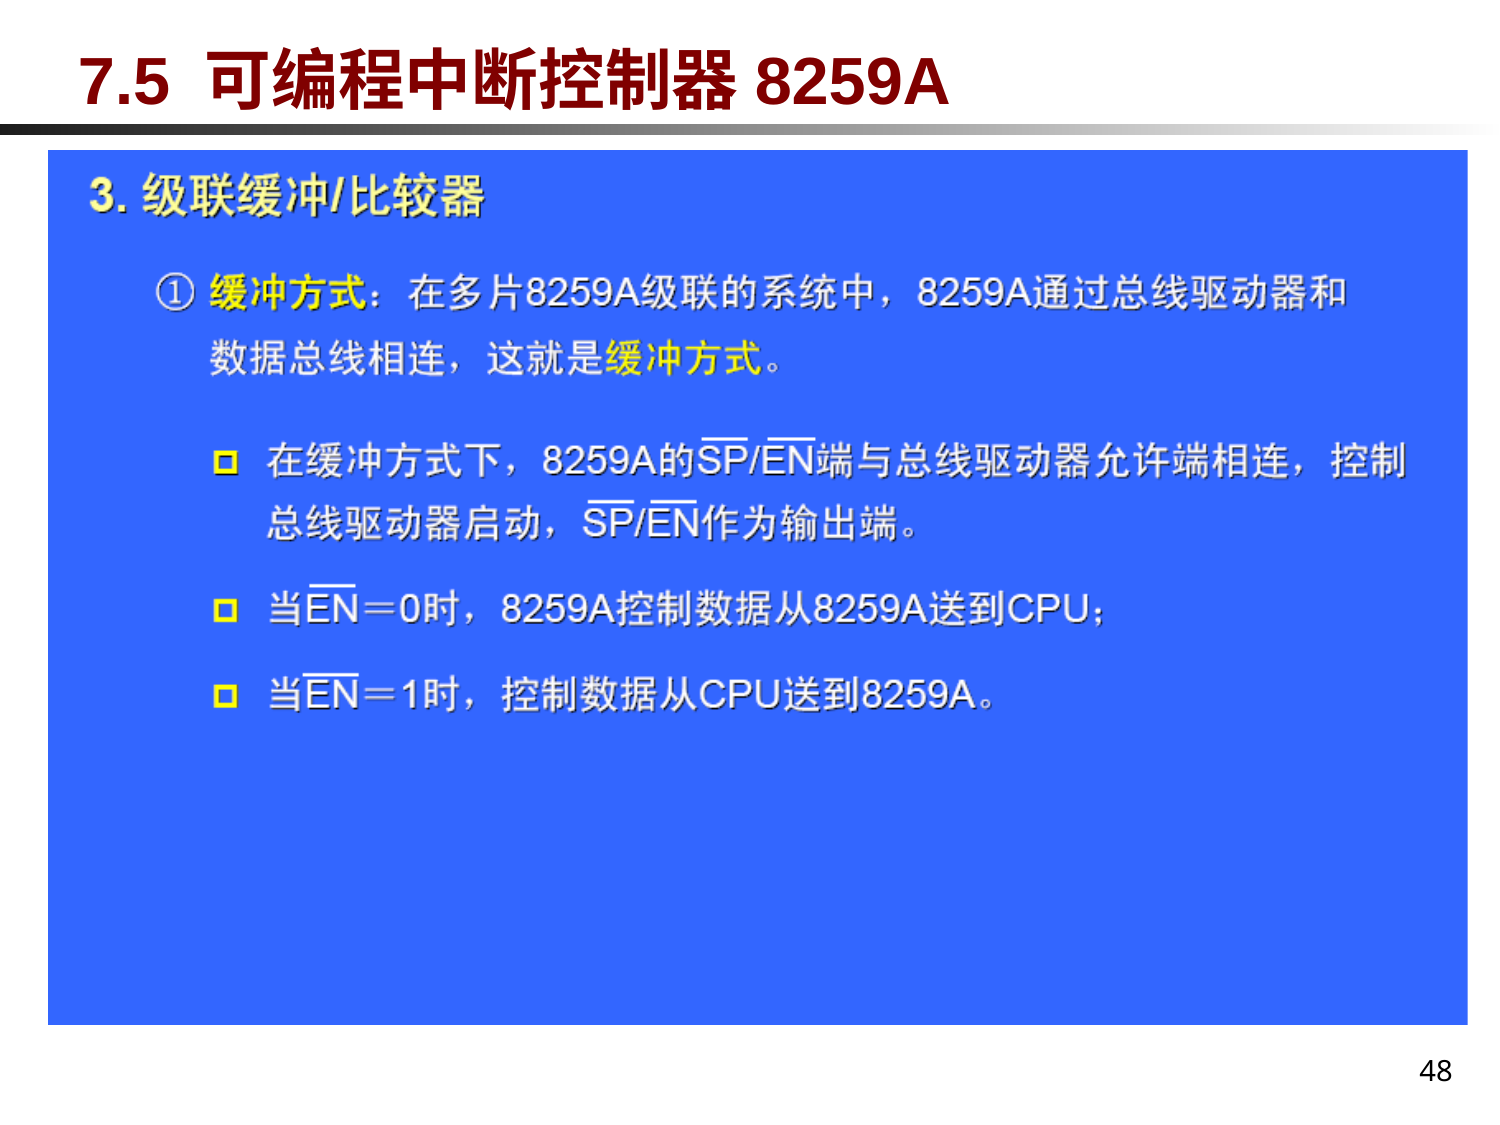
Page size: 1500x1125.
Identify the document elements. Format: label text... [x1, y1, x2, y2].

title 7.5 可编程中断控制器8259A [62, 23, 1342, 126]
picture [48, 150, 1468, 1025]
slide_number 48 [1154, 1025, 1468, 1100]
